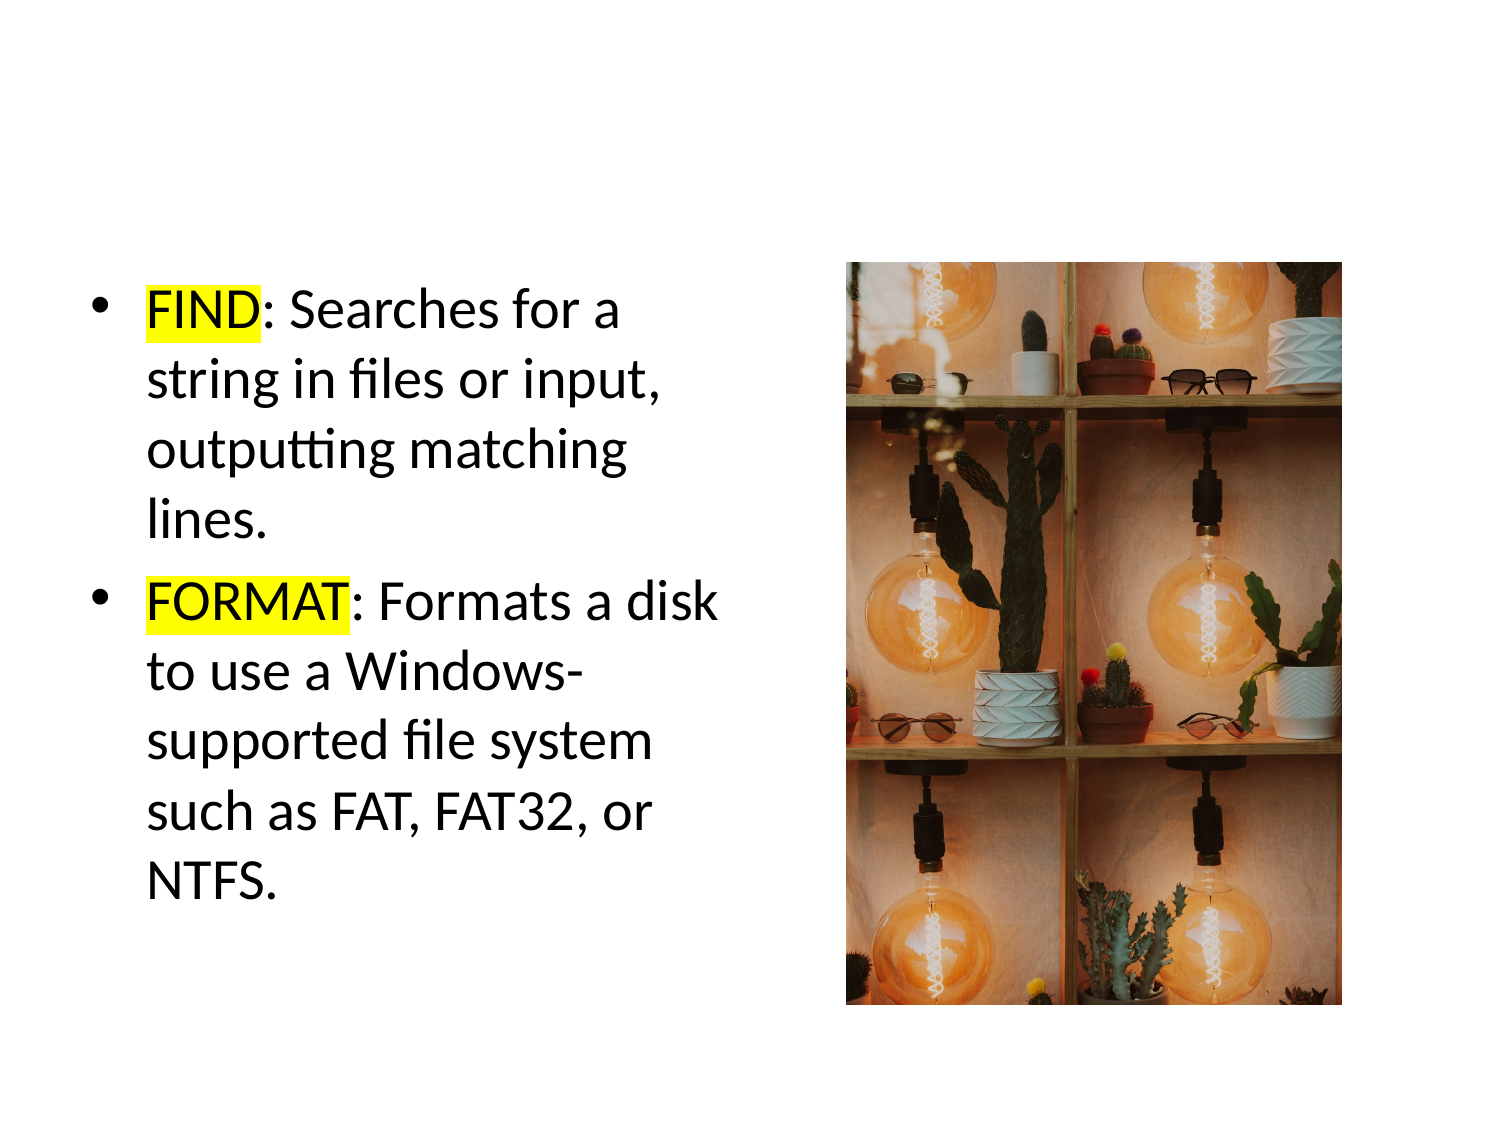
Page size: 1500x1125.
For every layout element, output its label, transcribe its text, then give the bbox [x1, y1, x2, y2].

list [845, 262, 1342, 1006]
list FIND: Searches for a string in files or input, outputting matching lines. FORMAT: Formats a disk to use a Windows-supported file system such as FAT, FAT32, or NTFS. [75, 262, 738, 1005]
